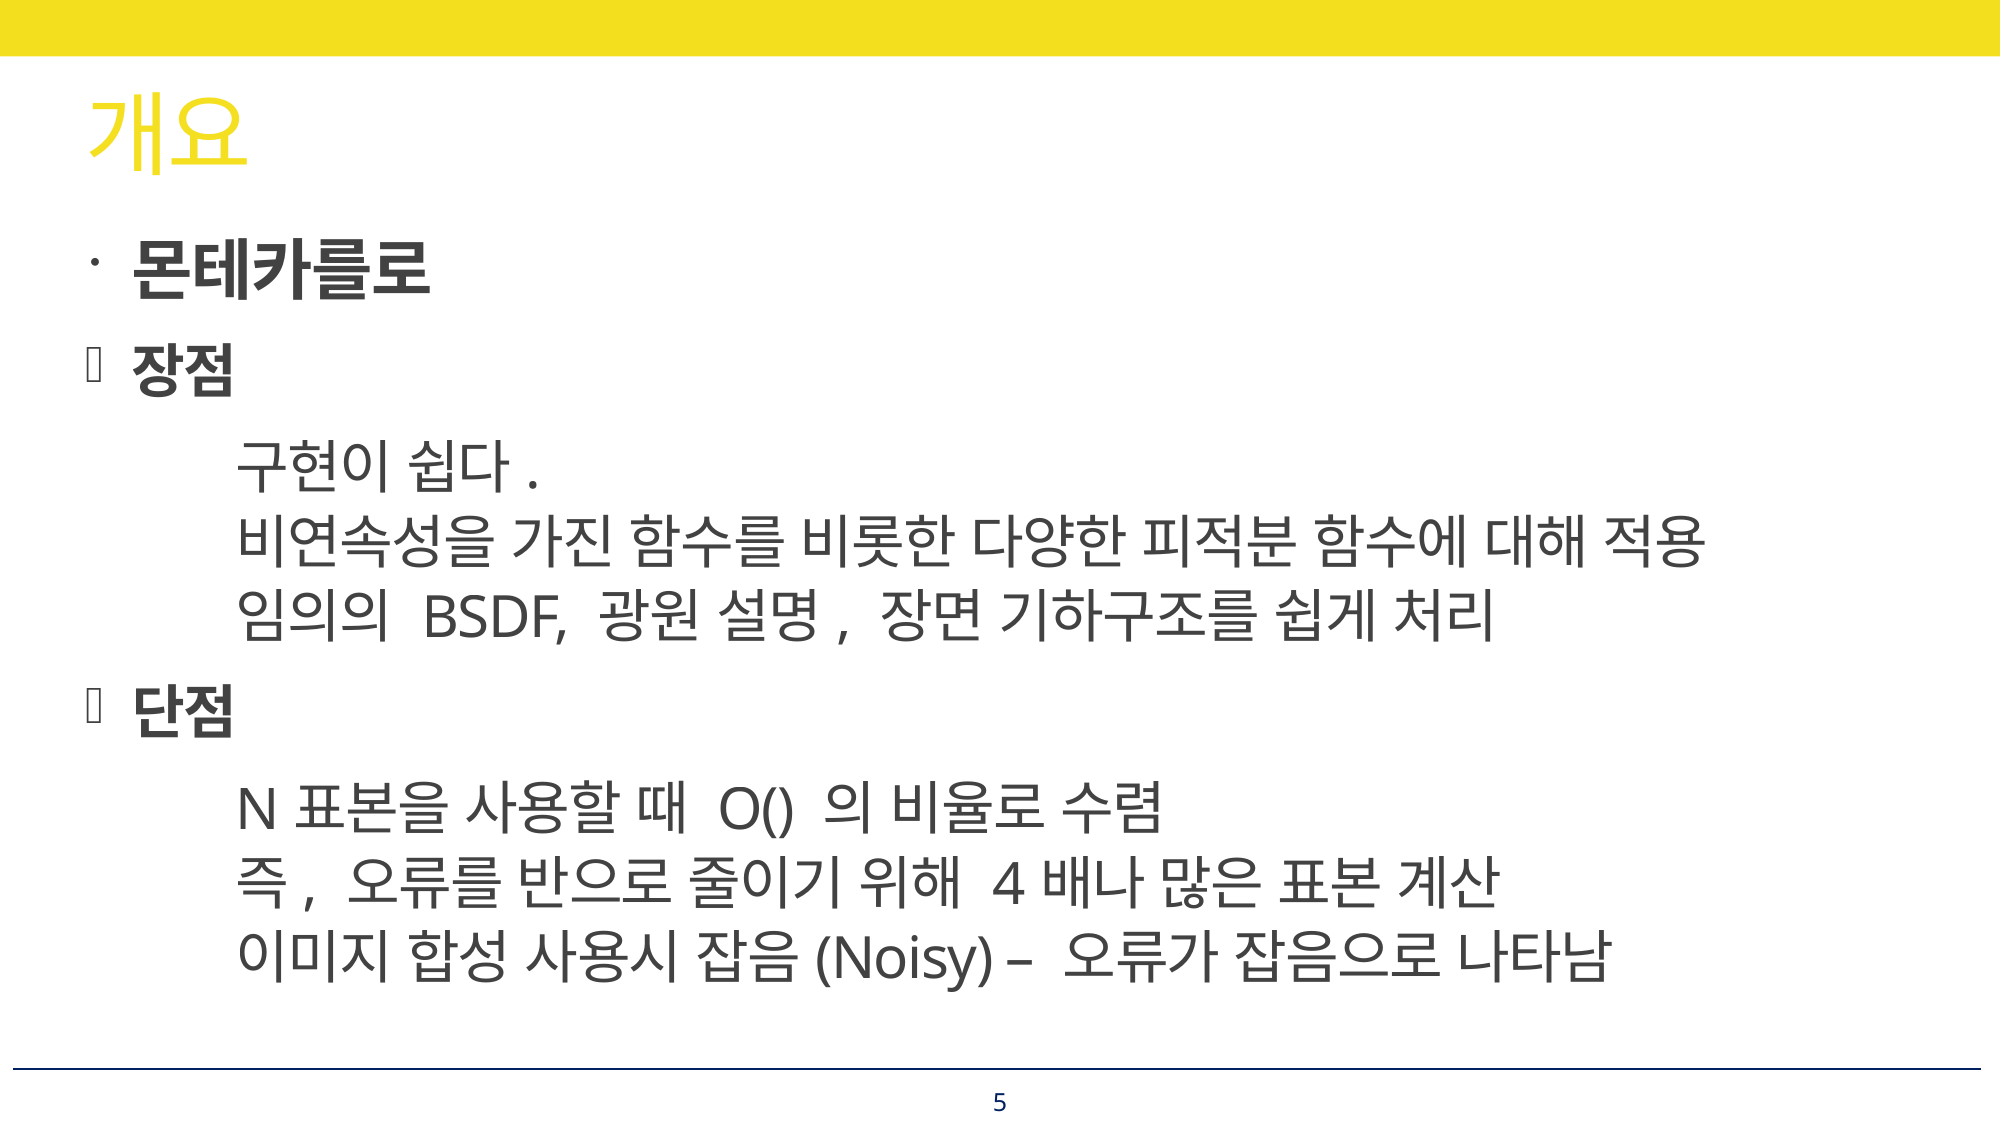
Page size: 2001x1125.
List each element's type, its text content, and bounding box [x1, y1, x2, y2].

slide_number 5 [916, 1078, 1084, 1125]
title 개요 [85, 89, 1915, 190]
